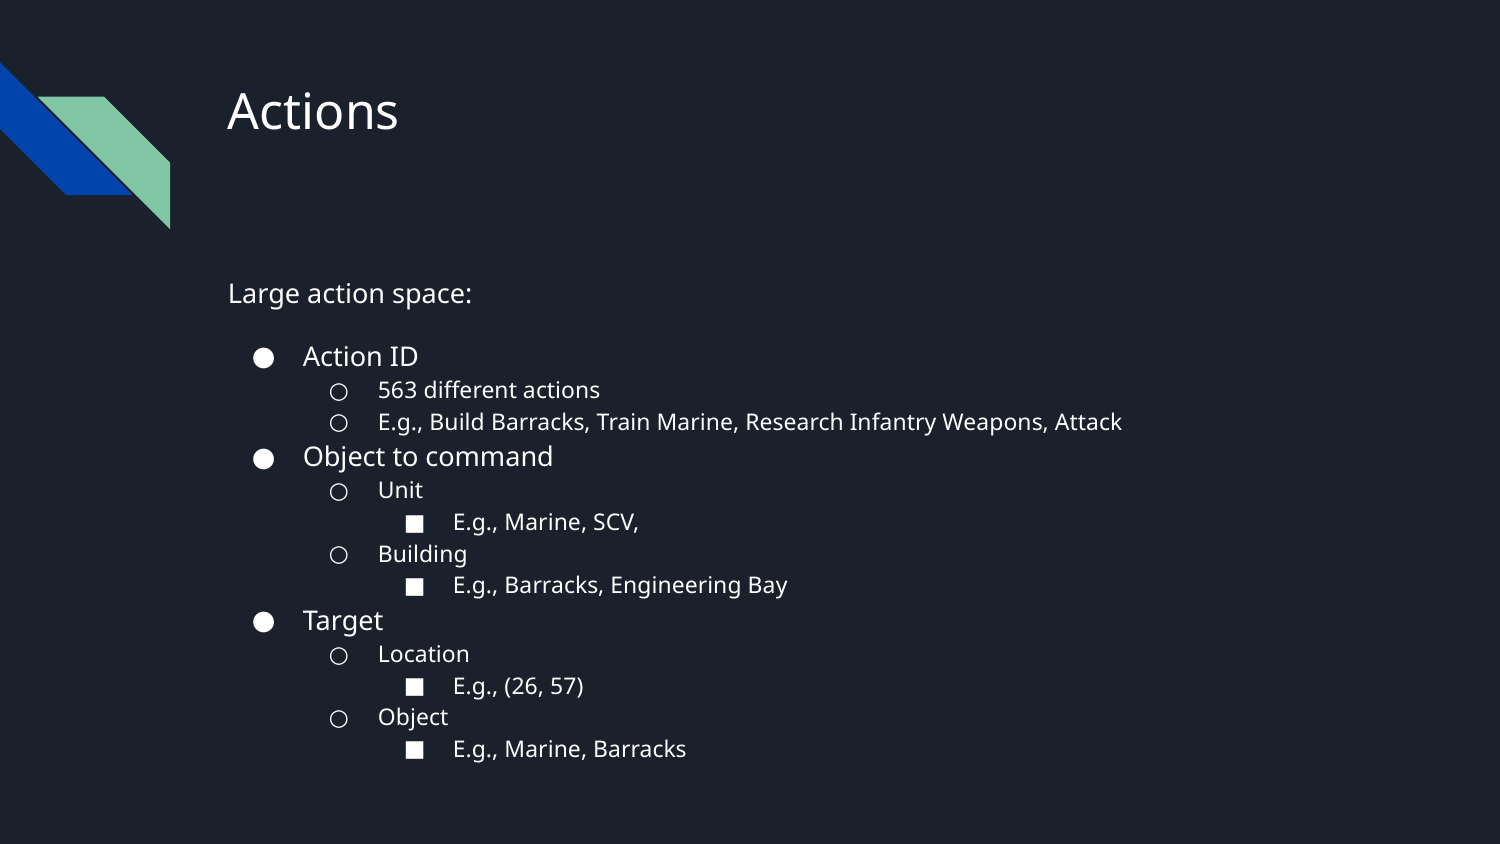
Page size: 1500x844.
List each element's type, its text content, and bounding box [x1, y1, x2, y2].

list Large action space: Action ID 563 different actions E.g., Build Barracks, Train Marine, Research Infantry Weapons, Attack Object to command Unit E.g., Marine, SCV, Building E.g., Barracks, Engineering Bay Target Location E.g., (26, 57) Object E.g., Marine, Barracks [212, 257, 1368, 818]
title Actions [212, 64, 1368, 215]
